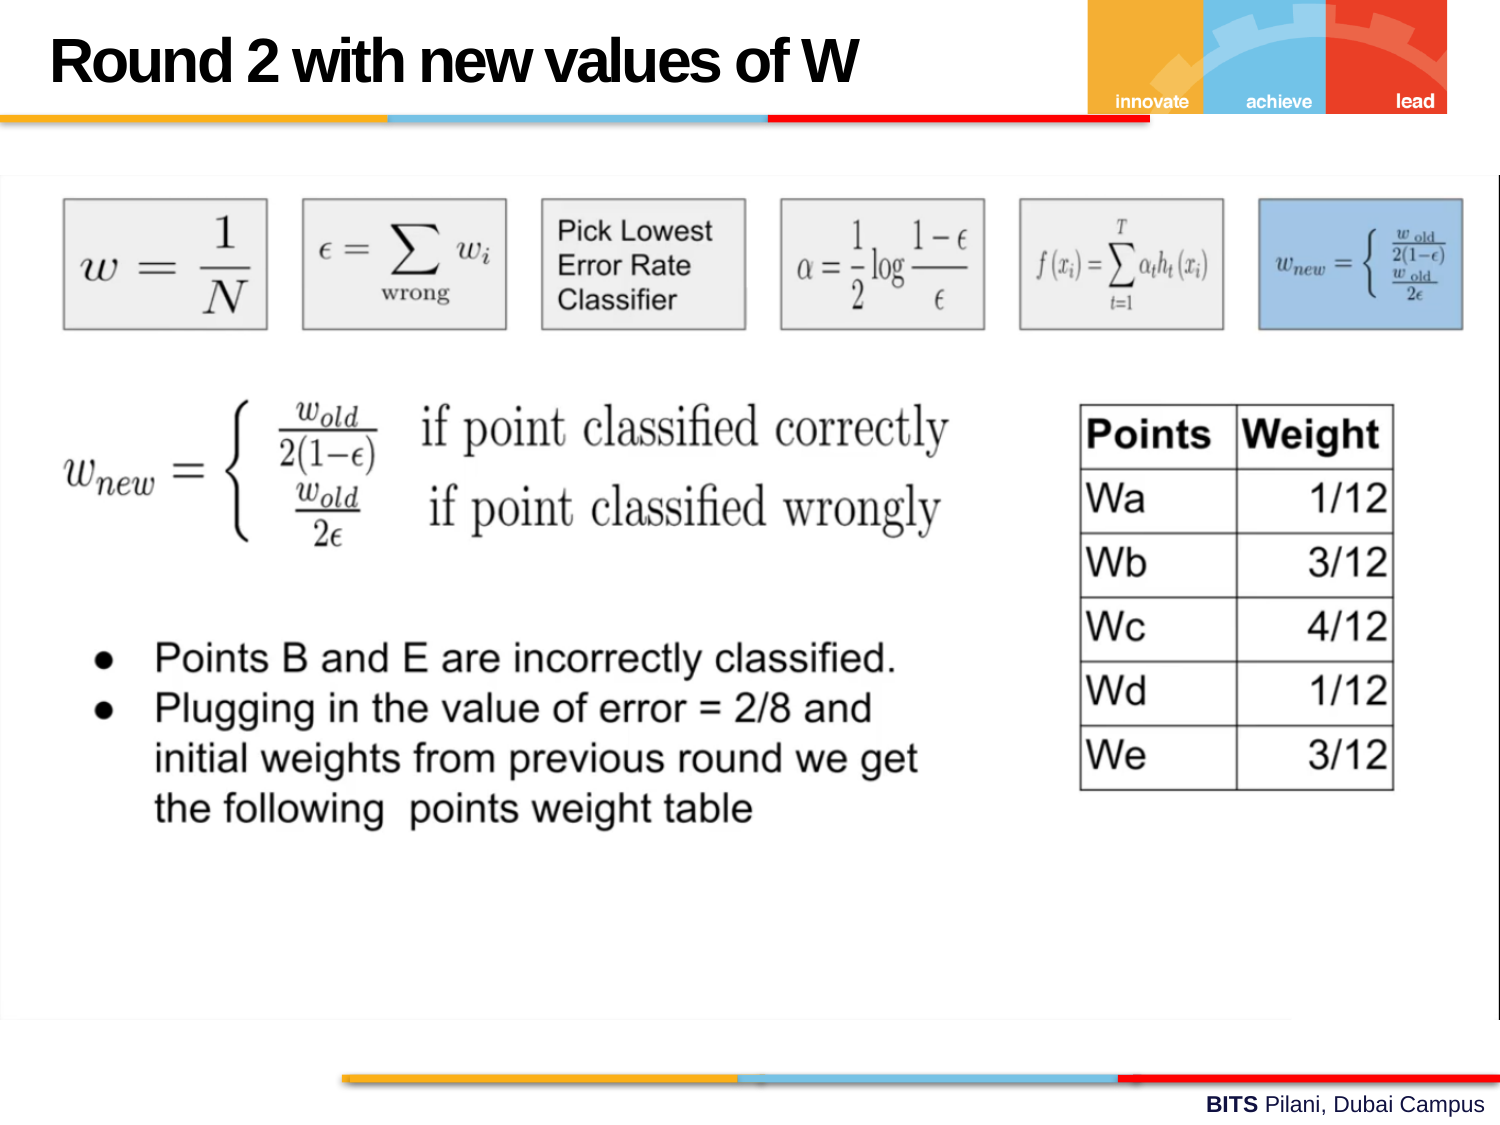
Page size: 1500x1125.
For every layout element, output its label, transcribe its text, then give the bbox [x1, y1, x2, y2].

picture [1087, 0, 1448, 114]
list Round 2 with new values of W [34, 27, 1073, 88]
picture [0, 175, 1500, 1020]
